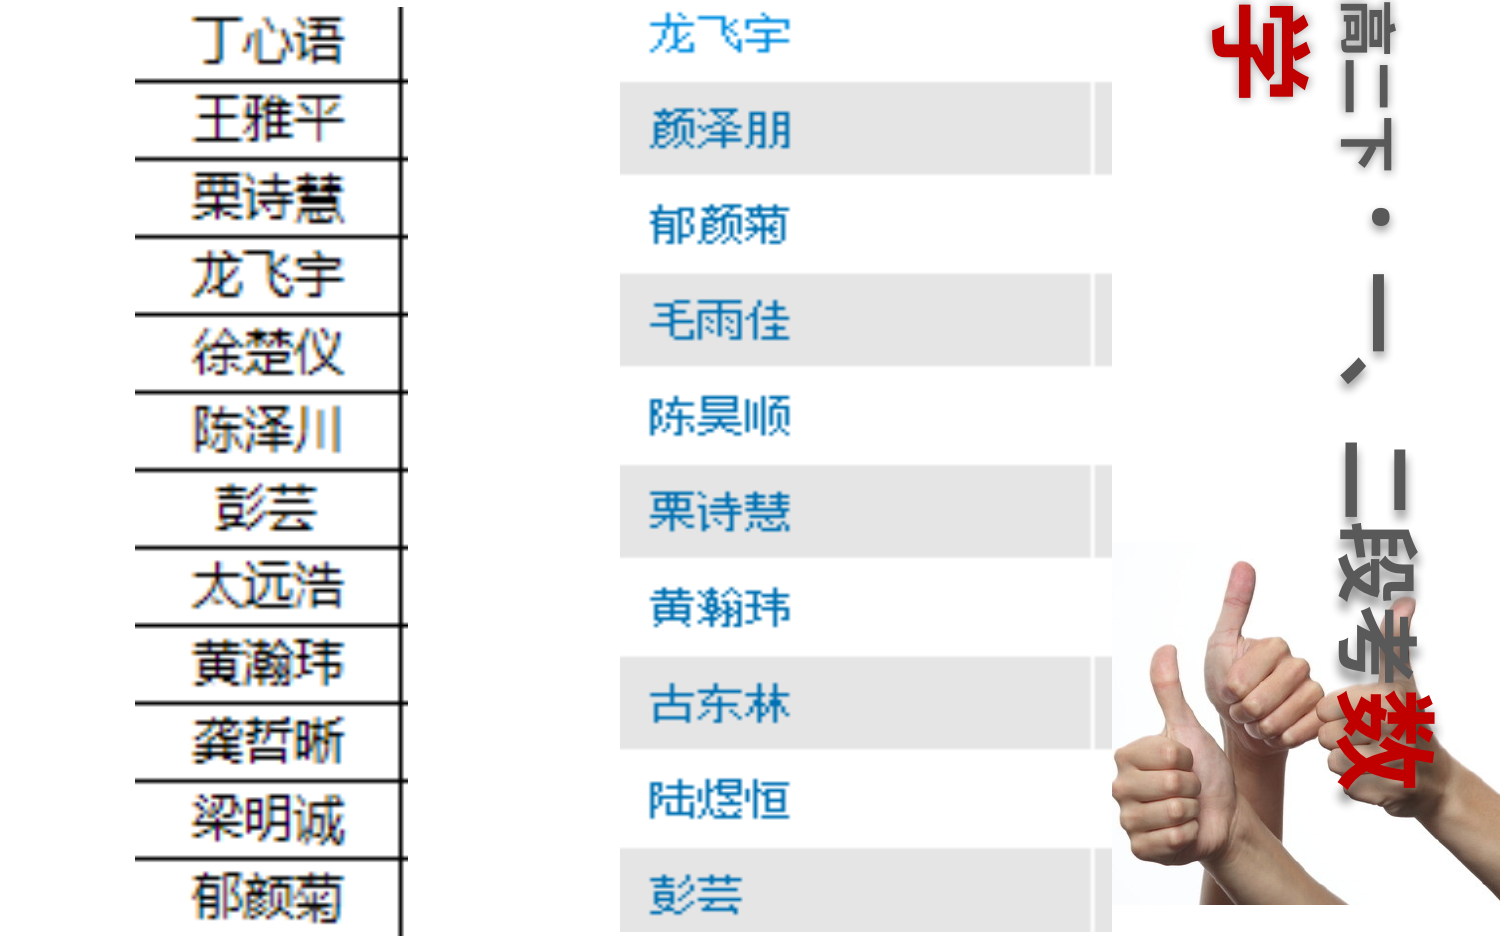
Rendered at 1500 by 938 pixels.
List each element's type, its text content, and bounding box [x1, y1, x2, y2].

picture [135, 7, 408, 936]
text_box 高二下·一、二段考数学 [1301, 0, 1458, 540]
picture [619, 4, 1500, 932]
